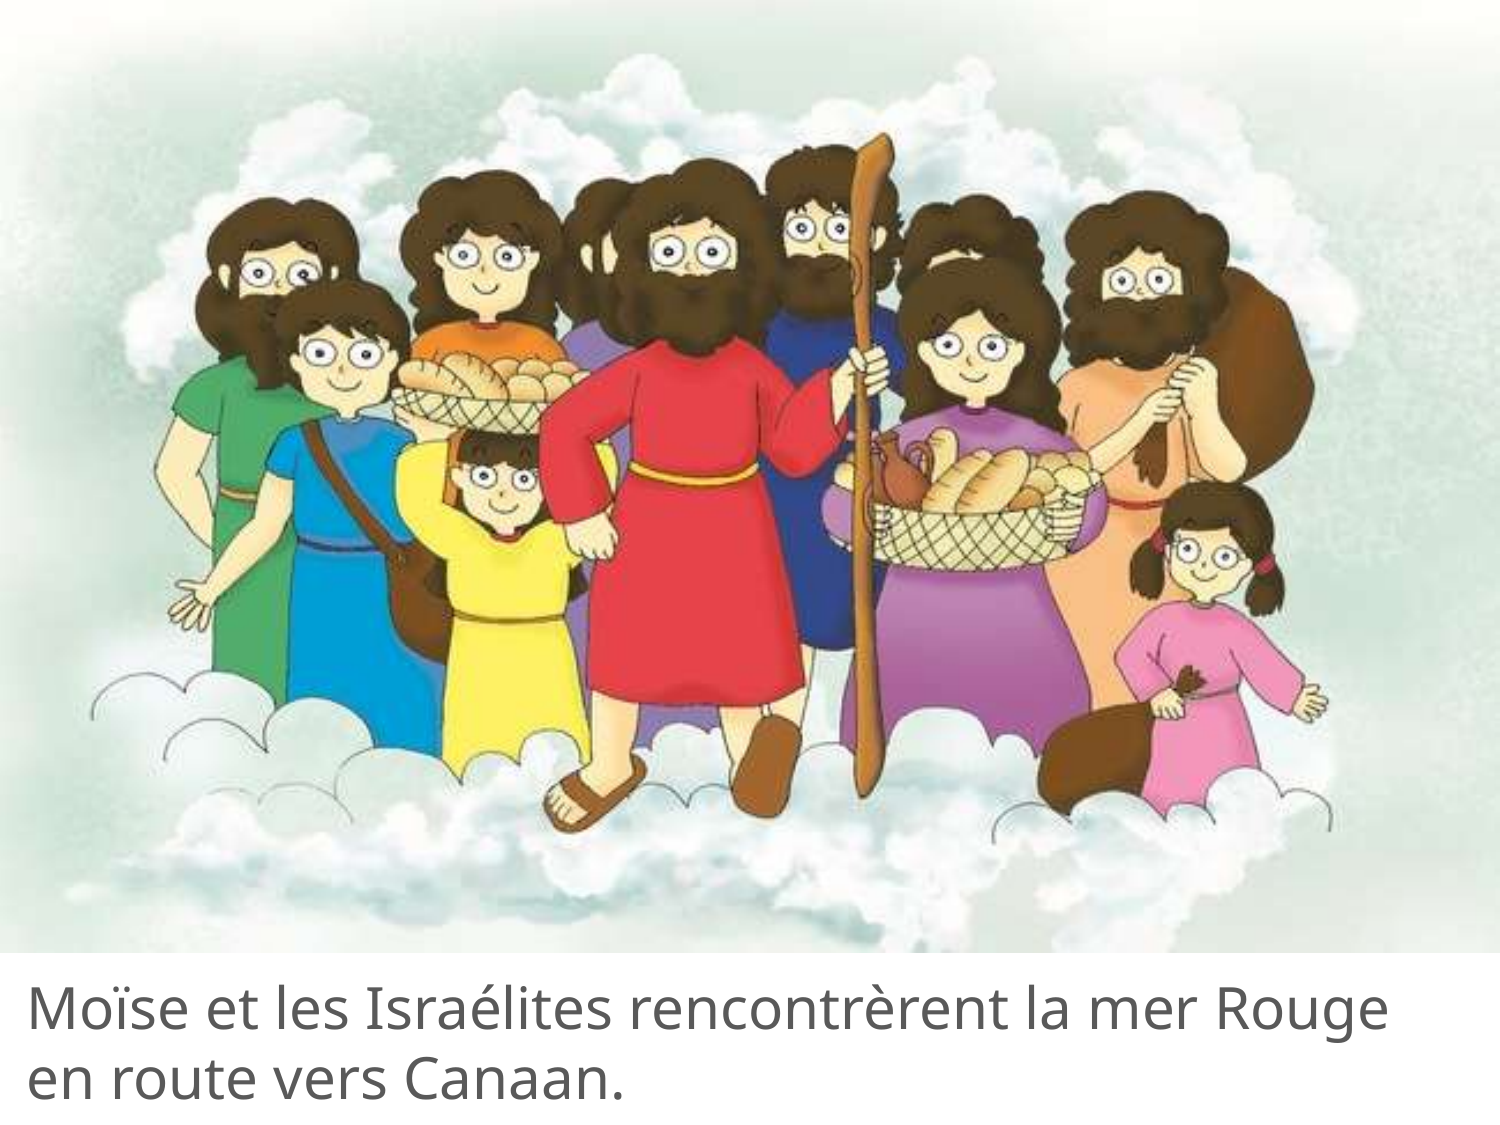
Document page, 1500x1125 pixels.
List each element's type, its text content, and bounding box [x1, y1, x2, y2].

text_box Moïse et les Israélites rencontrèrent la mer Rouge en route vers Canaan. [11, 964, 1483, 1119]
picture [0, 0, 1500, 953]
